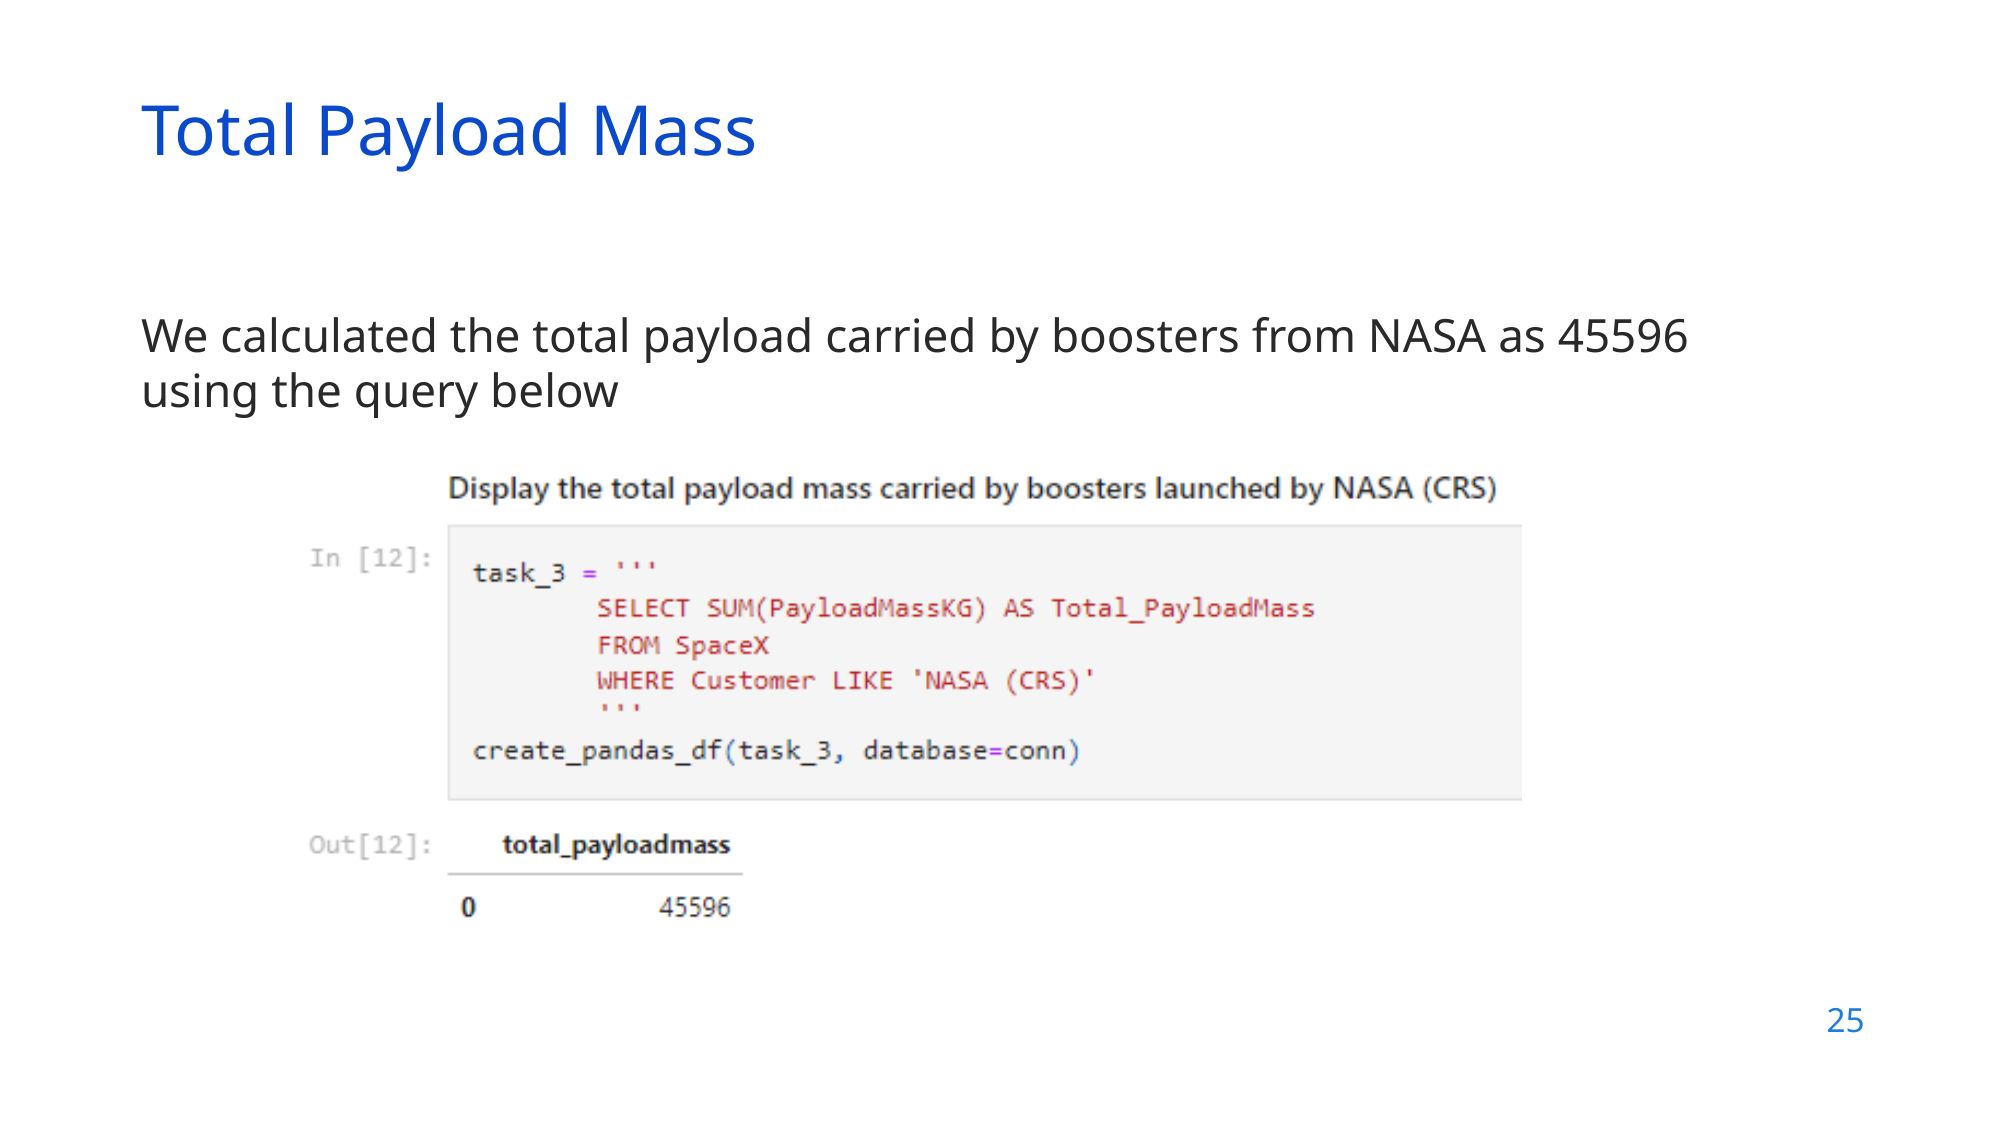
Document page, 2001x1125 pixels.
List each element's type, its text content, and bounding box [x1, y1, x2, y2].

picture [304, 464, 1522, 948]
text_box Total Payload Mass [126, 88, 1852, 179]
slide_number 25 [1429, 988, 1880, 1055]
list We calculated the total payload carried by boosters from NASA as 45596 using the query below [126, 299, 1725, 1014]
